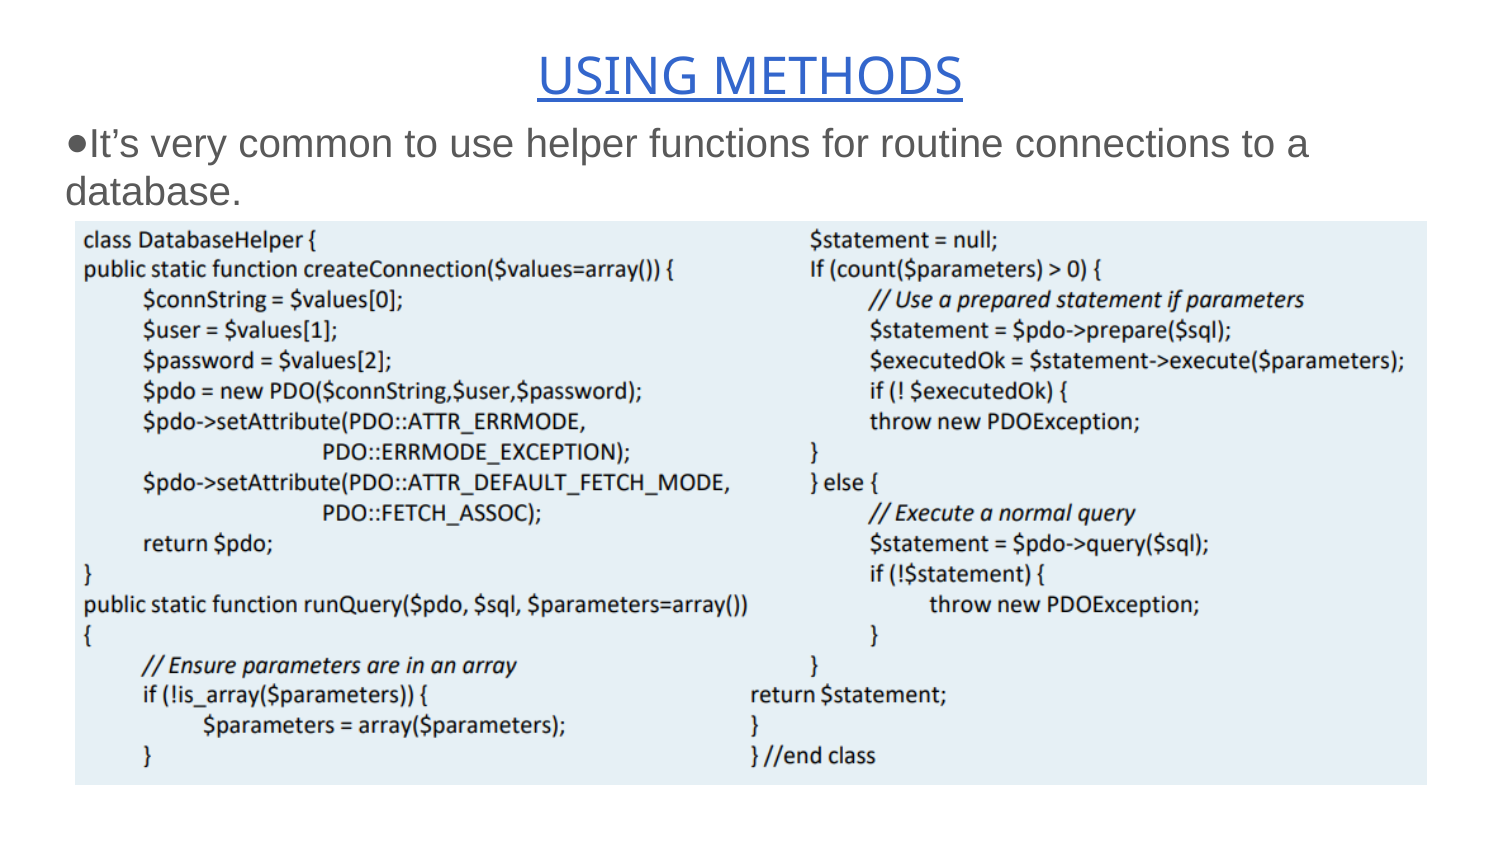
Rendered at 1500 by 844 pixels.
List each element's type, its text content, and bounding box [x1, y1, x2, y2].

picture [74, 221, 1427, 785]
subtitle It’s very common to use helper functions for routine connections to a database. [50, 109, 1425, 222]
title USING METHODS [0, 37, 1500, 110]
